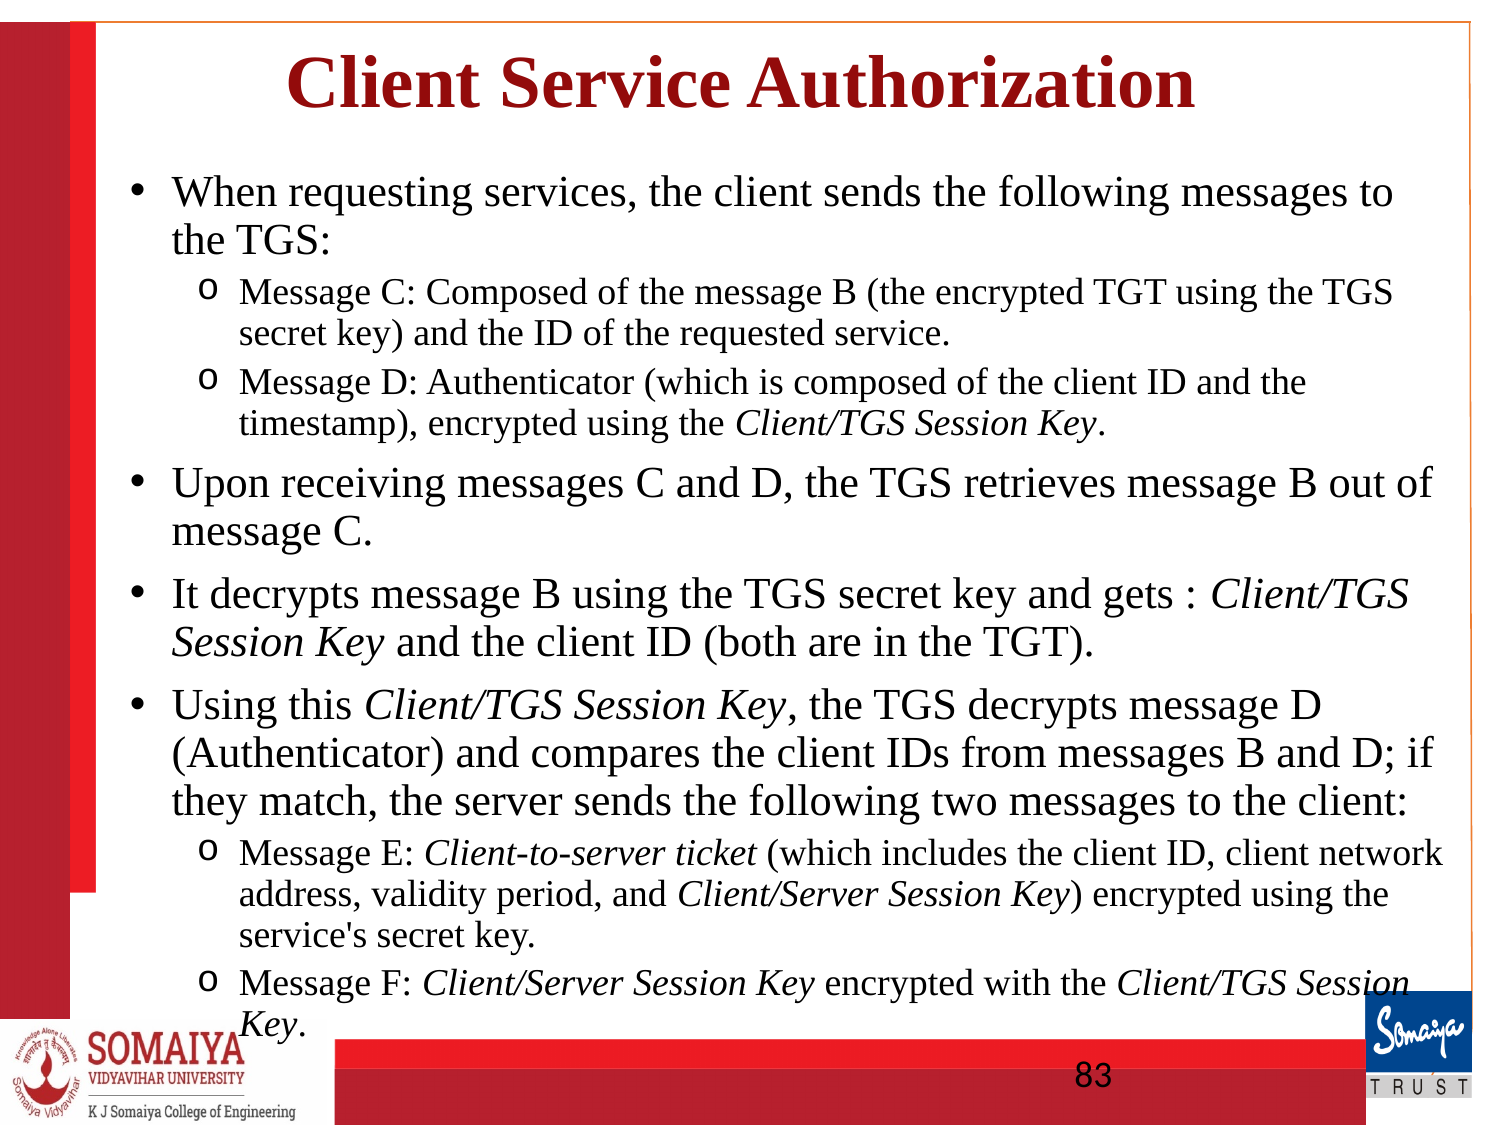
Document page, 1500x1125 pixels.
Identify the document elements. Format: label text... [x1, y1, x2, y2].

picture [1397, 991, 1472, 1098]
picture [0, 22, 327, 1125]
list When requesting services, the client sends the following messages to the TGS: Message C: Composed of the message B (the encrypted TGT using the TGS secret key) and the ID of the requested service. Message D: Authenticator (which is composed of the client ID and the timestamp), encrypted using the Client/TGS Session Key. Upon receiving messages C and D, the TGS retrieves message B out of message C. It decrypts message B using the TGS secret key and gets : Client/TGS Session Key and the client ID (both are in the TGT). Using this Client/TGS Session Key, the TGS decrypts message D (Authenticator) and compares the client IDs from messages B and D; if they match, the server sends the following two messages to the client: Message E: Client-to-server ticket (which includes the client ID, client network address, validity period, and Client/Server Session Key) encrypted using the service's secret key. Message F: Client/Server Session Key encrypted with the Client/TGS Session Key. [114, 160, 1465, 1071]
picture [335, 1071, 1365, 1125]
title Client Service Authorization [134, 35, 1349, 160]
slide_number ‹#› [1059, 1071, 1397, 1103]
